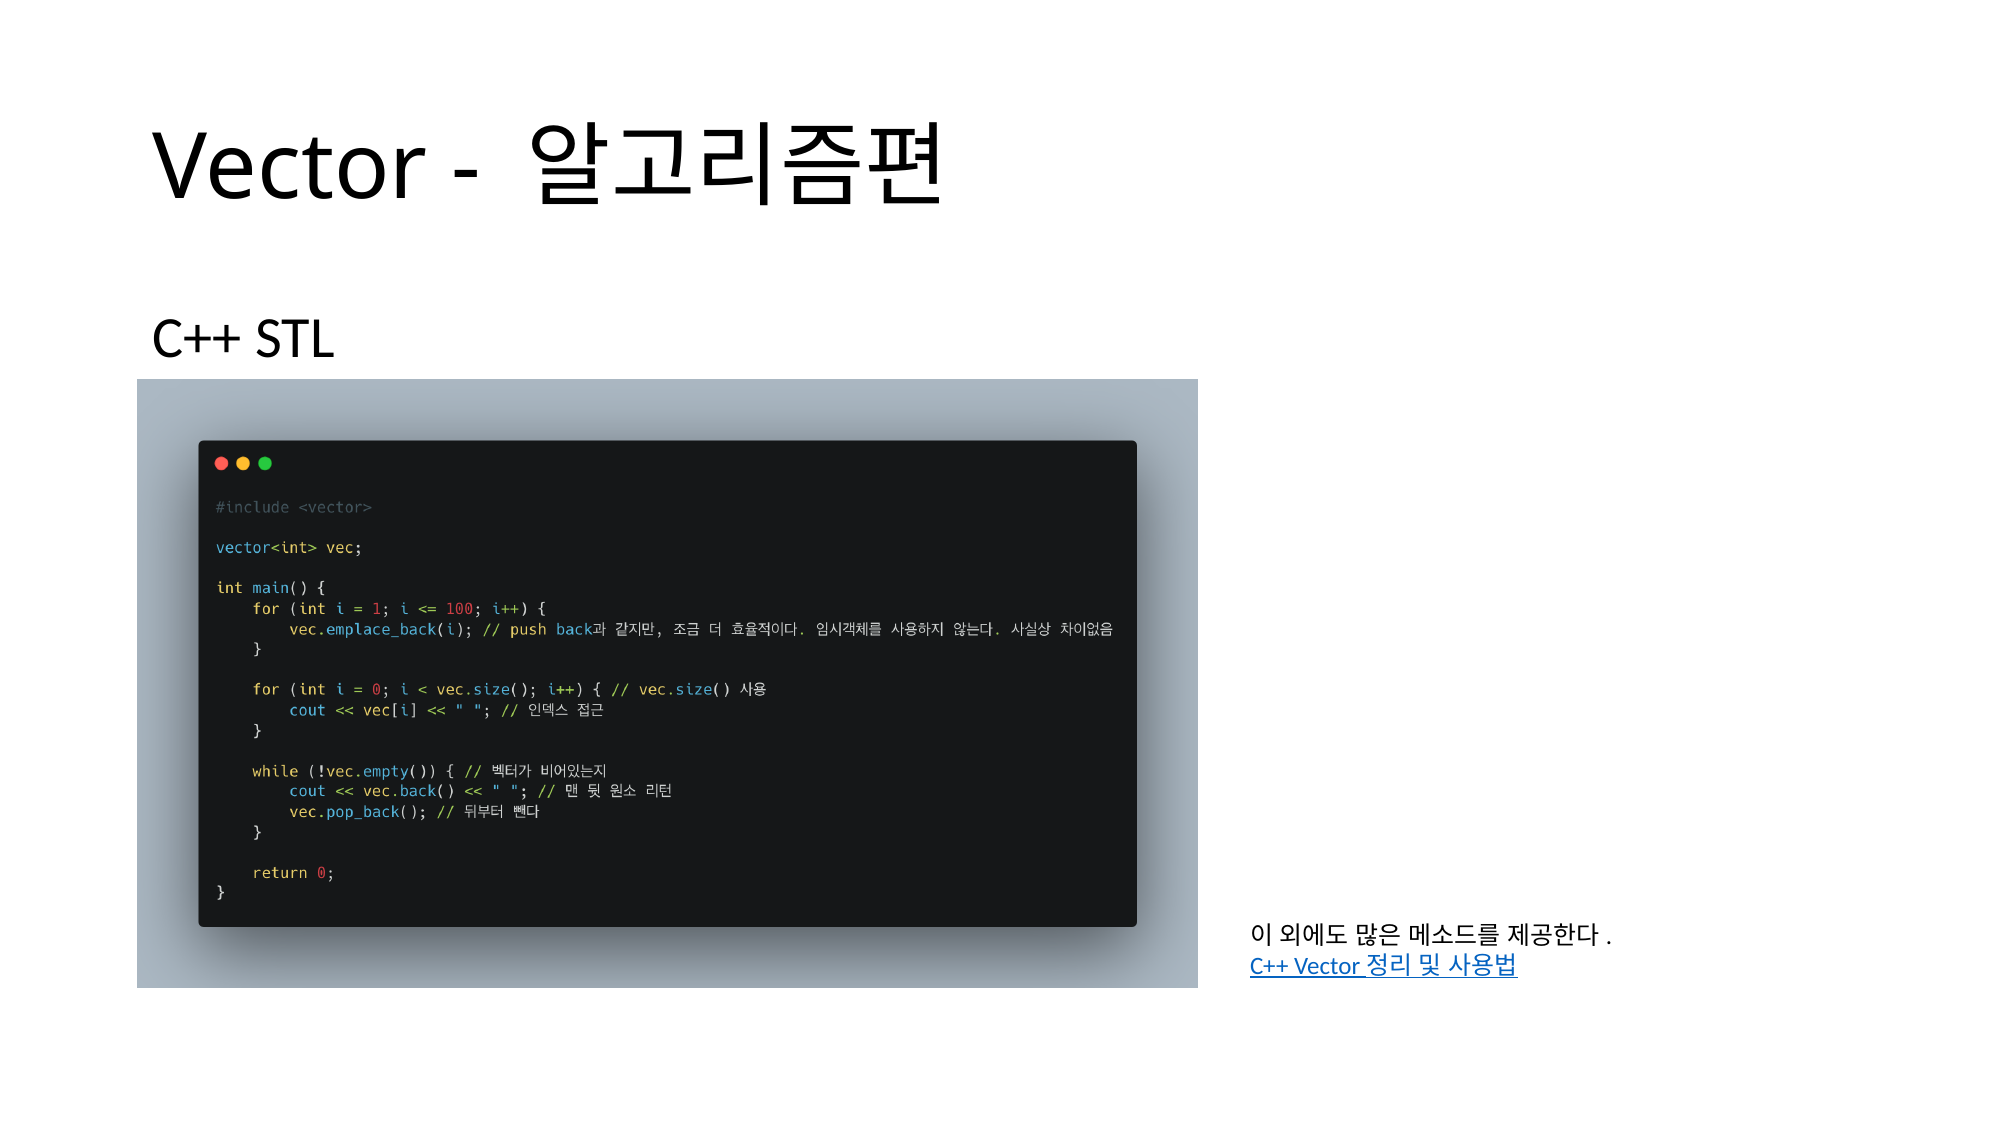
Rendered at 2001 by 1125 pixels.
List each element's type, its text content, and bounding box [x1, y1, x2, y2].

title Vector - 알고리즘편 [137, 59, 1863, 278]
text_box 이 외에도 많은 메소드를 제공한다. C++ Vector 정리 및 사용법 [1235, 912, 1779, 994]
list C++ STL [137, 299, 1863, 1014]
picture [137, 379, 1198, 988]
